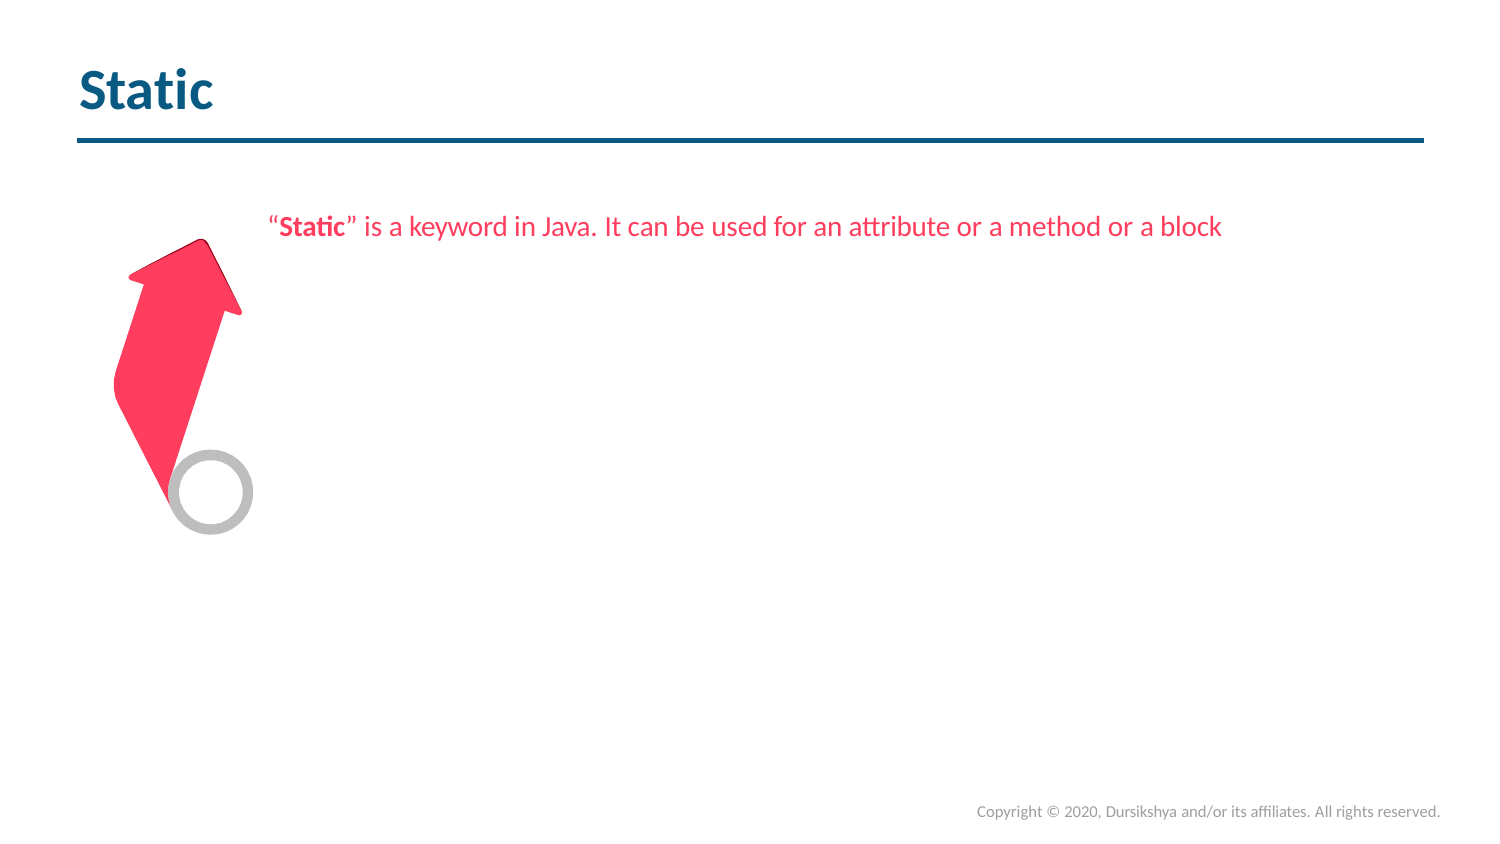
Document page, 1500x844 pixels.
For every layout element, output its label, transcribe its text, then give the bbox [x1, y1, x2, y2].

text_box Static [77, 49, 216, 122]
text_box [113, 238, 254, 536]
text_box “Static” is a keyword in Java. It can be used for an attribute or a method or a block [264, 205, 1231, 243]
footer Copyright © 2020, Dursikshya and/or its affiliates. All rights reserved. [975, 800, 1452, 844]
